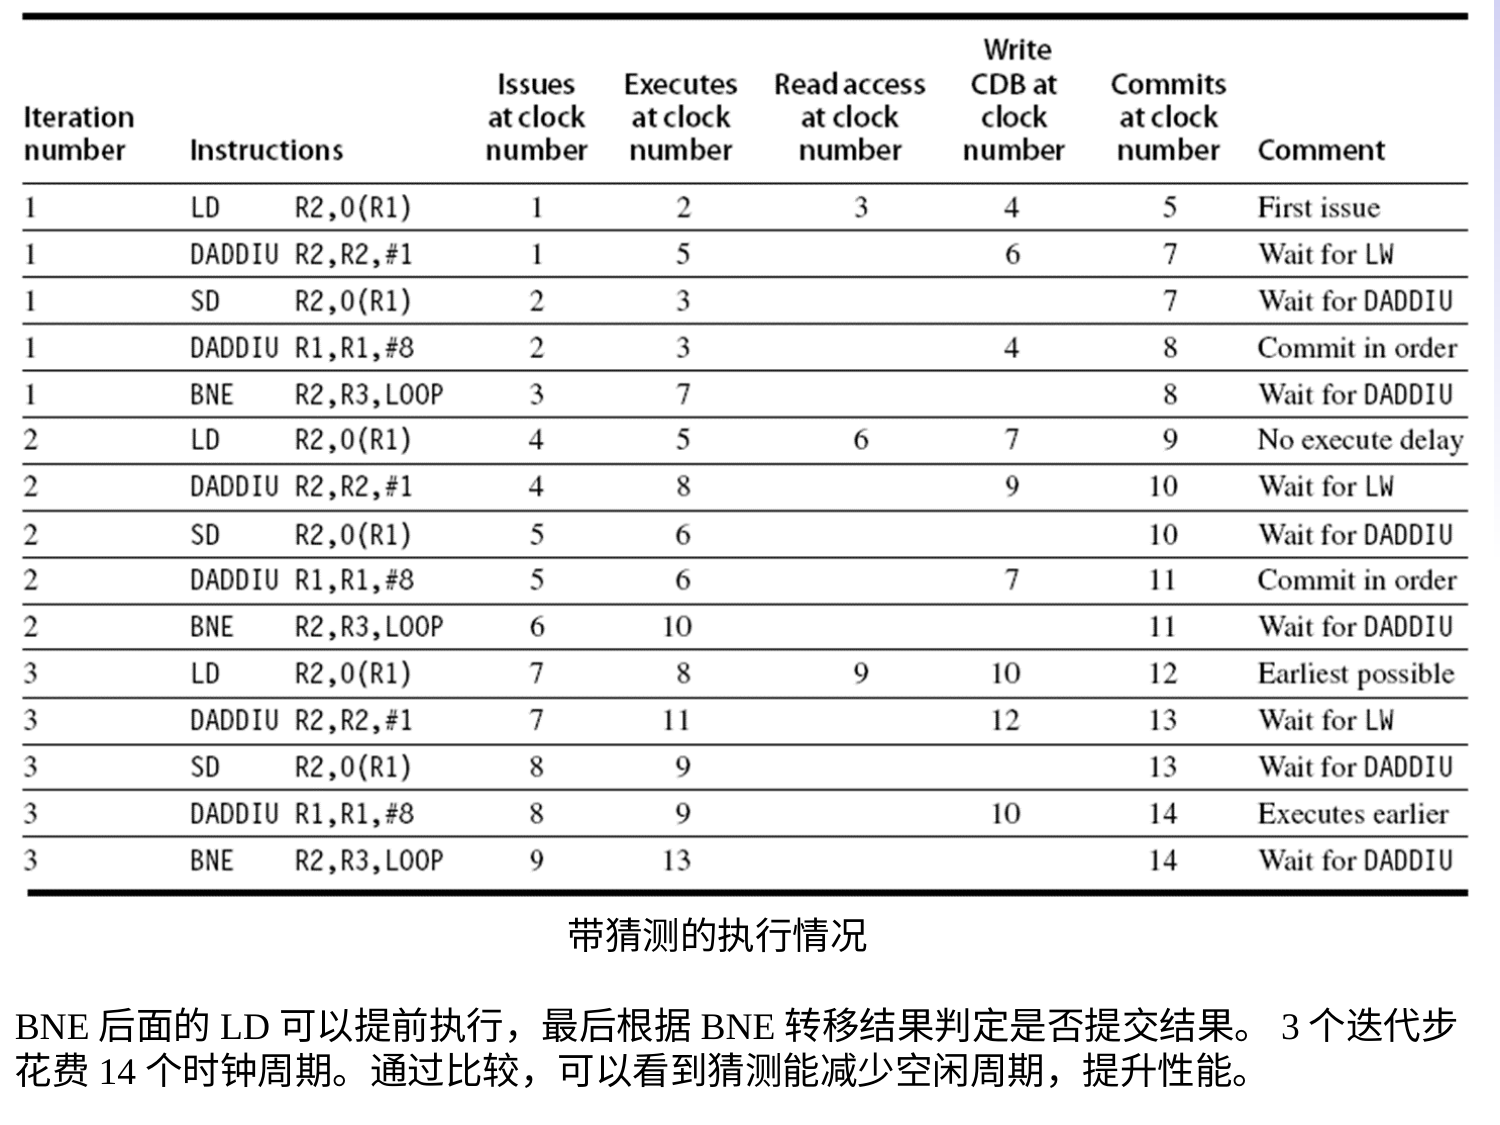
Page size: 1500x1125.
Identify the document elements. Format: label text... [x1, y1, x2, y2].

text_box 带猜测的执行情况 BNE后面的LD可以提前执行，最后根据BNE转移结果判定是否提交结果。3个迭代步花费14个时钟周期。通过比较，可以看到猜测能减少空闲周期，提升性能。 [0, 911, 1494, 1100]
picture [0, 0, 1495, 905]
